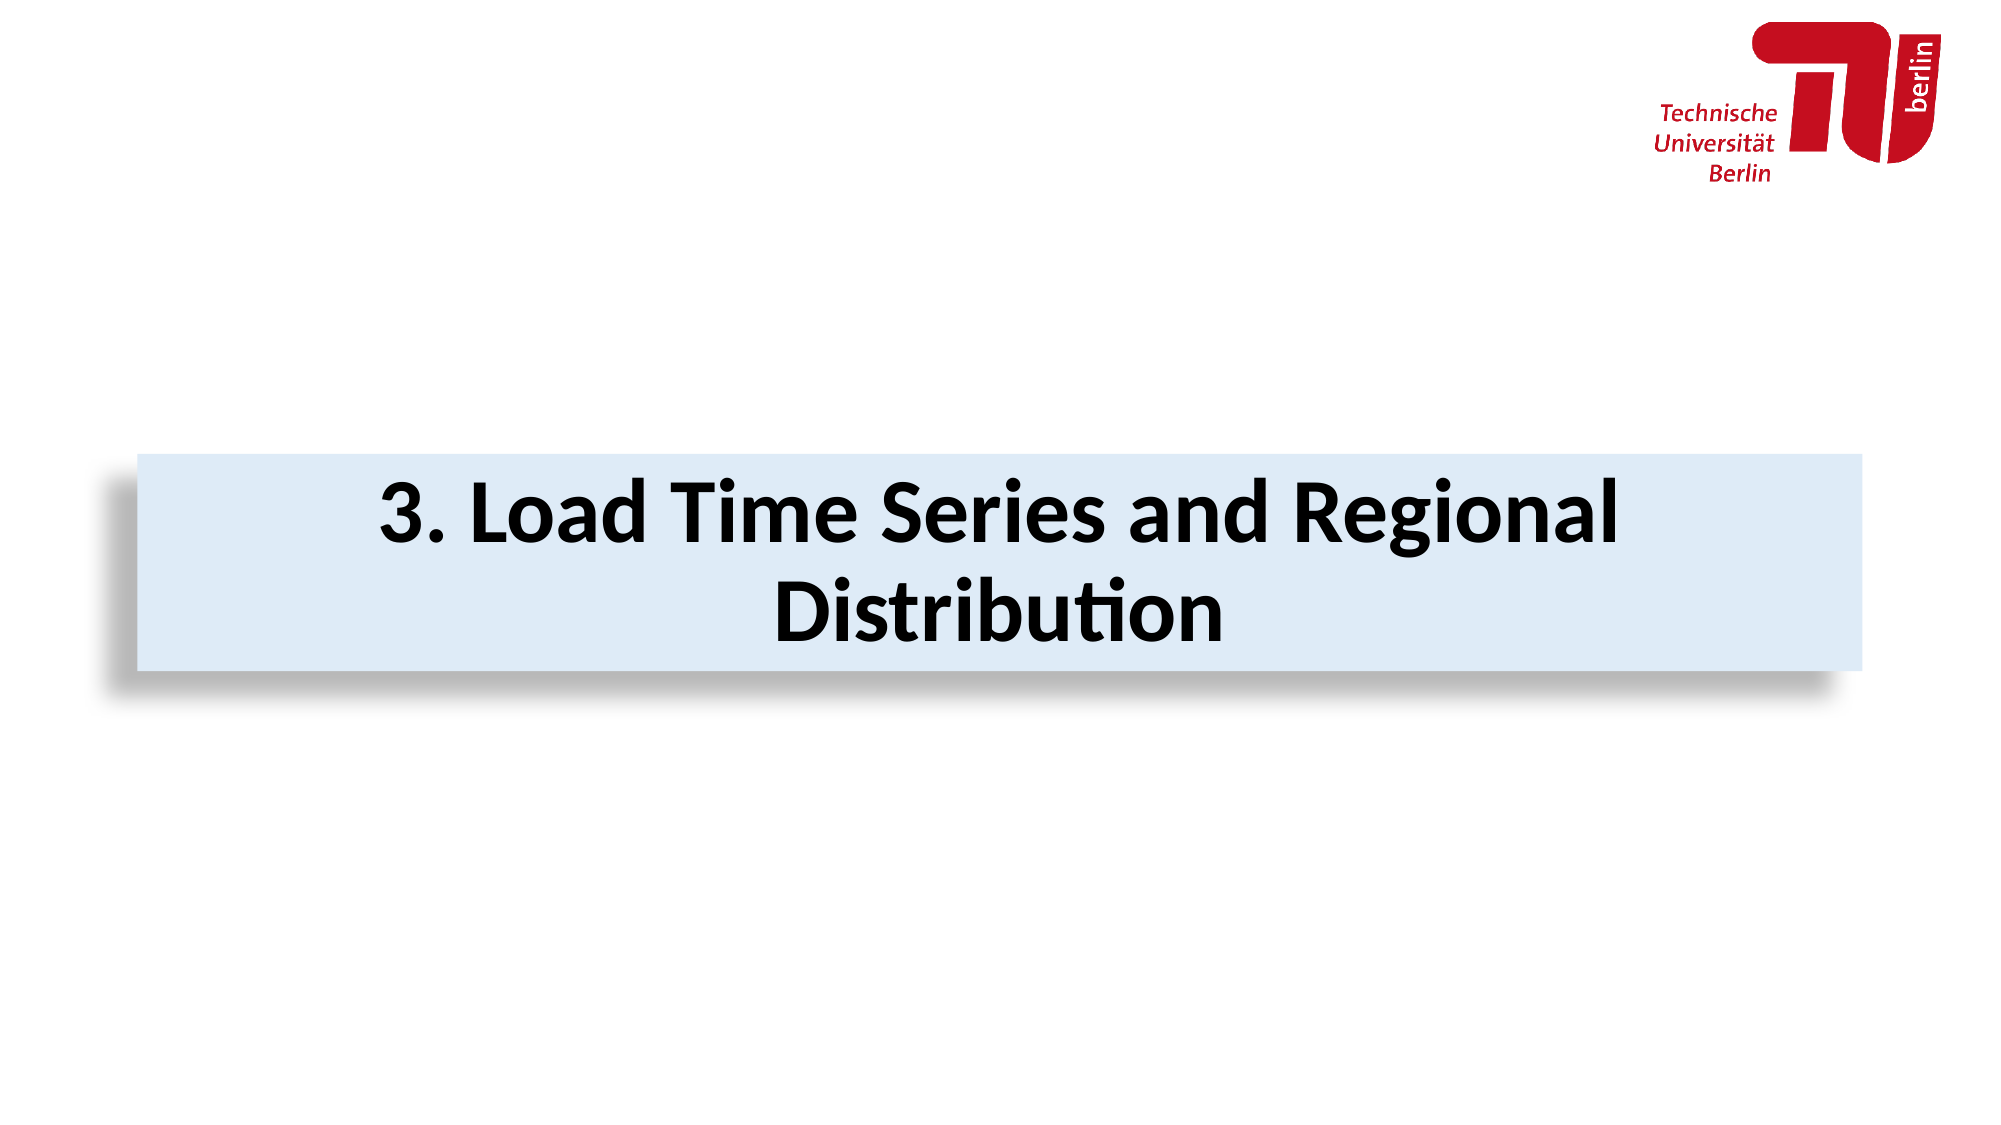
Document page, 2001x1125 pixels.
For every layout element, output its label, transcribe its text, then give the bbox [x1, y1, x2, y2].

picture [1655, 22, 1941, 182]
title 3. Load Time Series and Regional Distribution [137, 453, 1863, 672]
